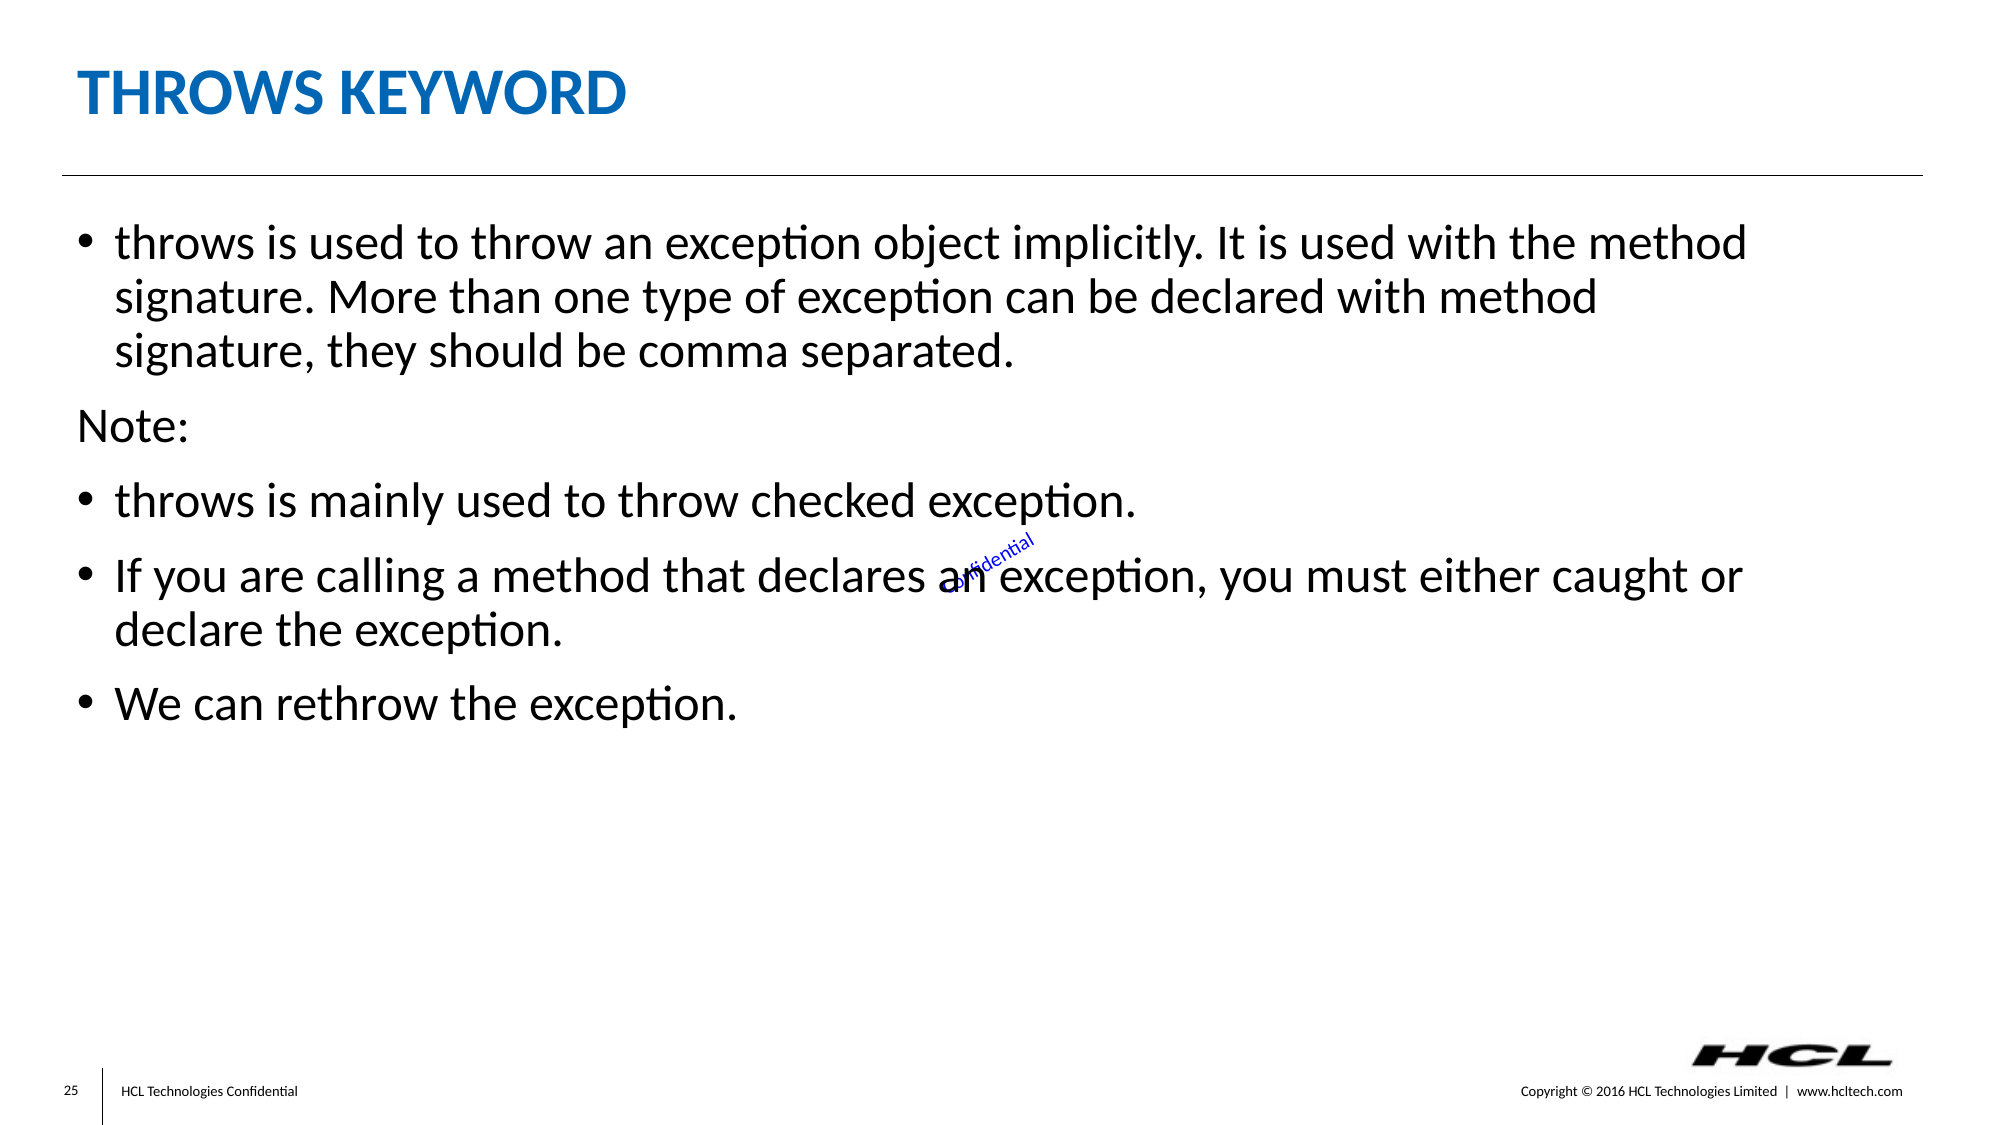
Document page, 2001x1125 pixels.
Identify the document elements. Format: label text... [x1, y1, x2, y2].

text_box throws is used to throw an exception object implicitly. It is used with the method signature. More than one type of exception can be declared with method signature, they should be comma separated. Note: throws is mainly used to throw checked exception. If you are calling a method that declares an exception, you must either caught or declare the exception. We can rethrow the exception. [62, 209, 1781, 740]
picture [1660, 1024, 1924, 1080]
title Throws keyword [62, 42, 1781, 144]
